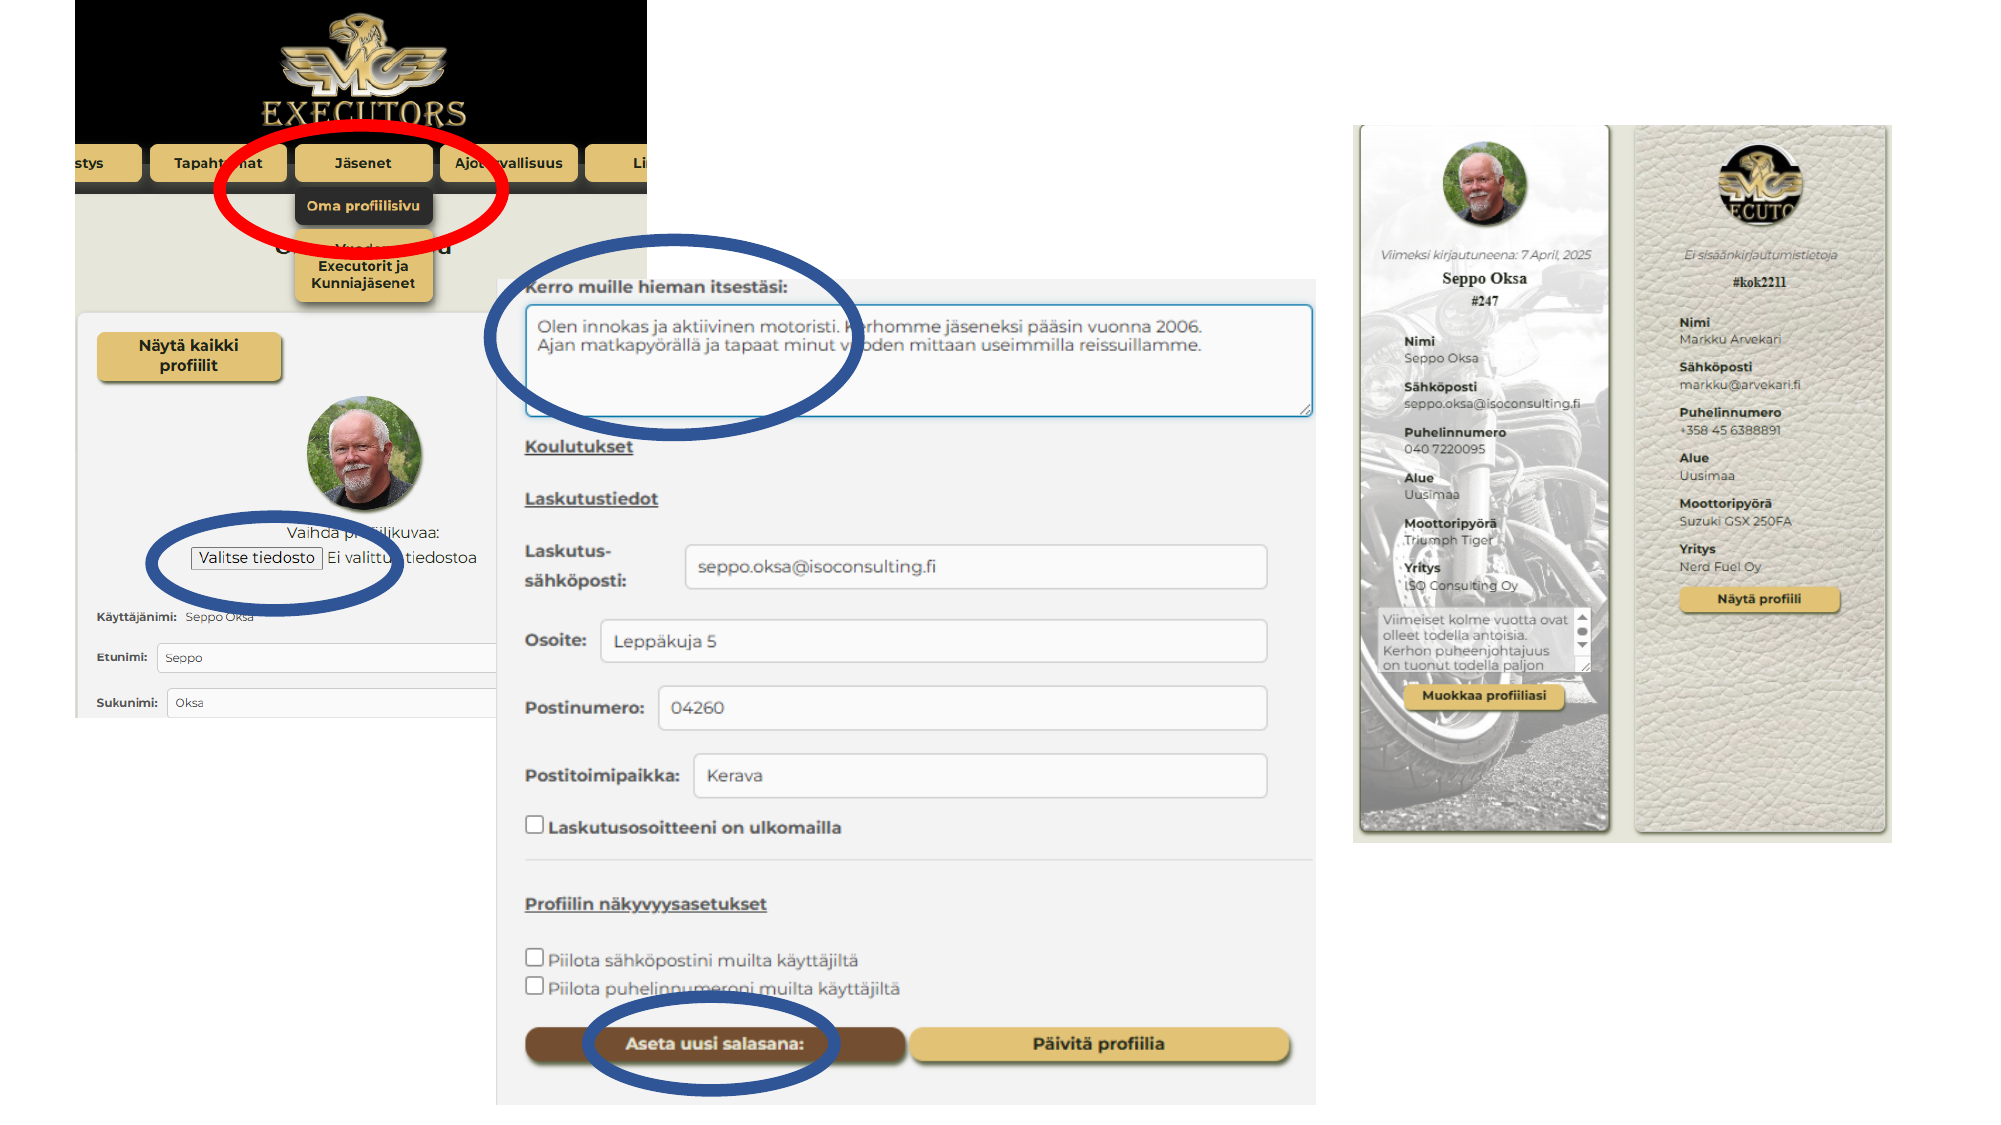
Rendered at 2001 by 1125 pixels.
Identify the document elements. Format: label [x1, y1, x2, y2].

picture [75, 0, 1316, 1105]
text_box [647, 238, 824, 279]
picture [1353, 125, 1892, 843]
